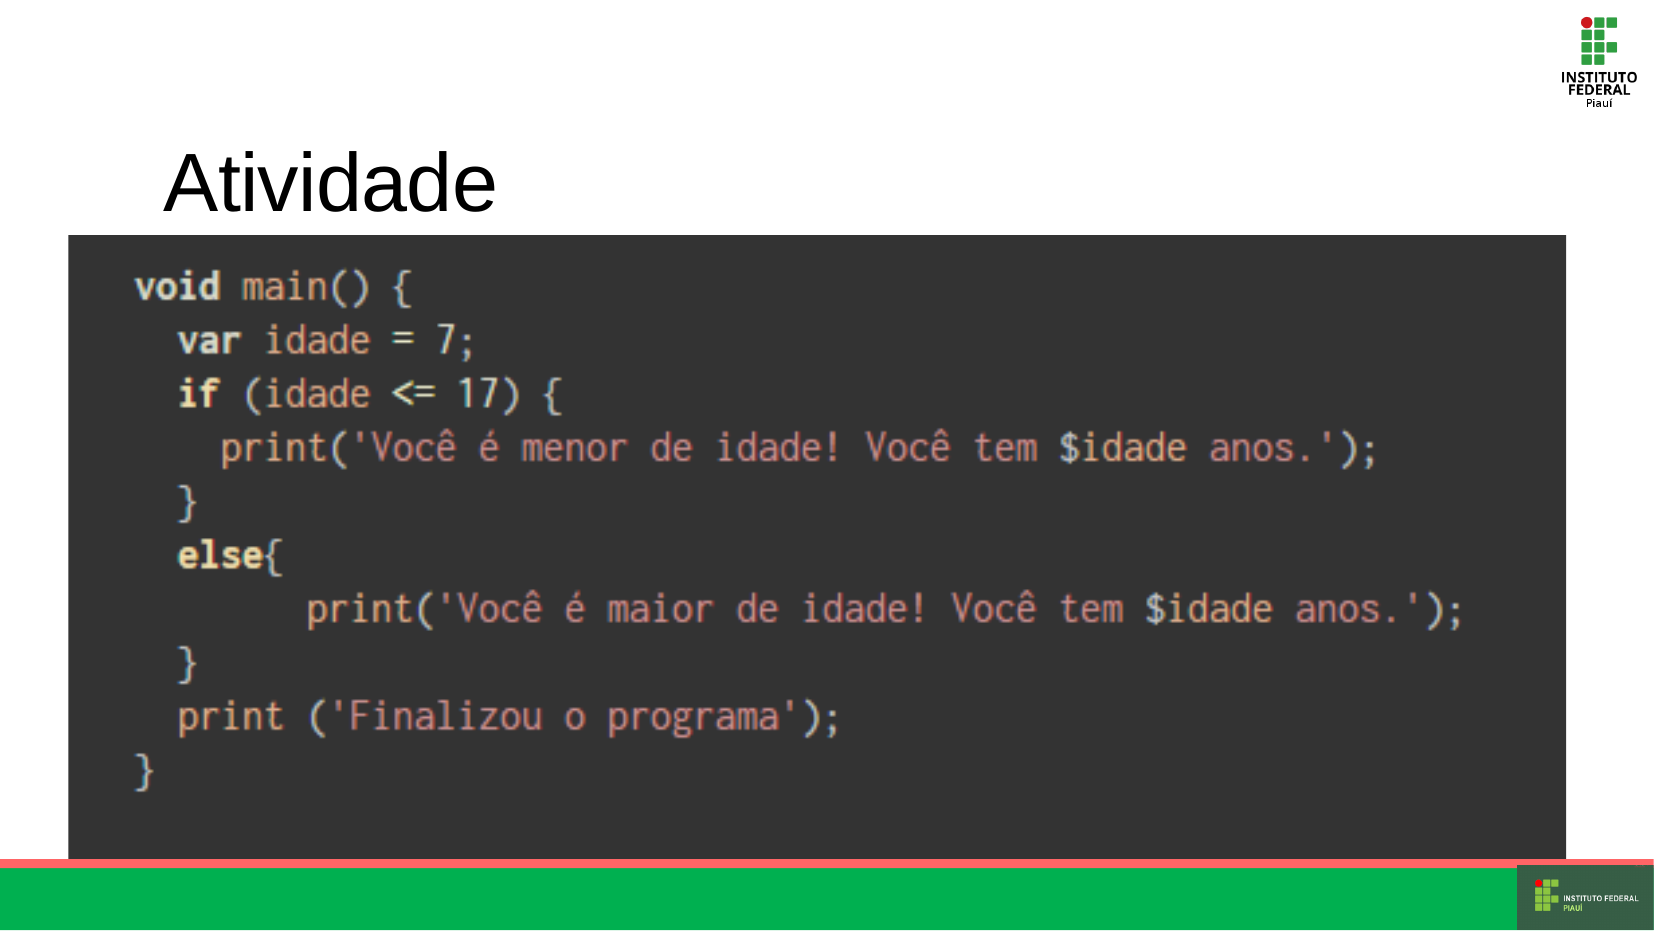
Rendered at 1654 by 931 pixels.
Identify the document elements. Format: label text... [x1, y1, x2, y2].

title Atividade [148, 38, 1513, 232]
picture [1517, 865, 1654, 930]
picture [1544, 15, 1654, 109]
picture [67, 235, 1567, 860]
